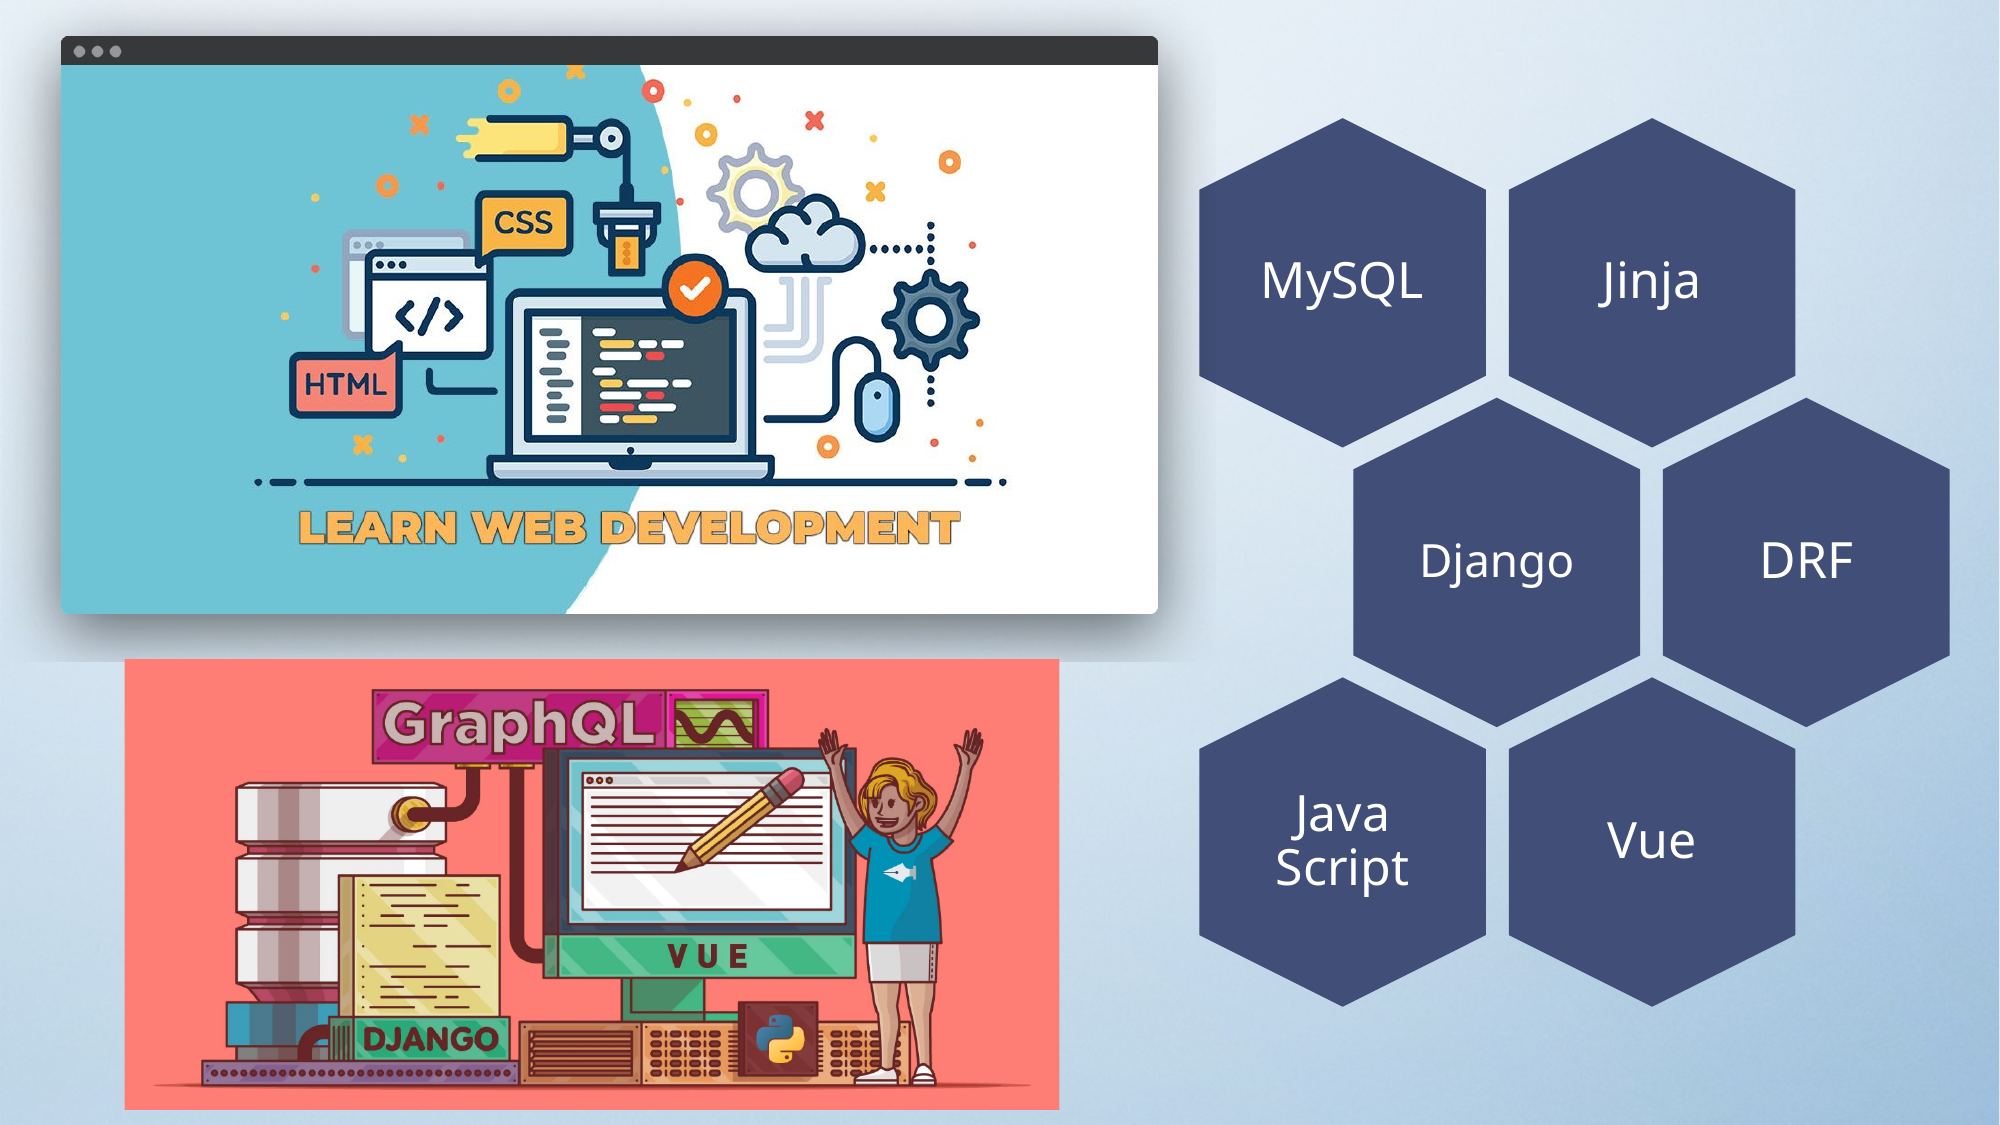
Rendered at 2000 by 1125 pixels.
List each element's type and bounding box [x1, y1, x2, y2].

text_box [1060, 118, 2000, 1007]
picture [0, 0, 2000, 1125]
